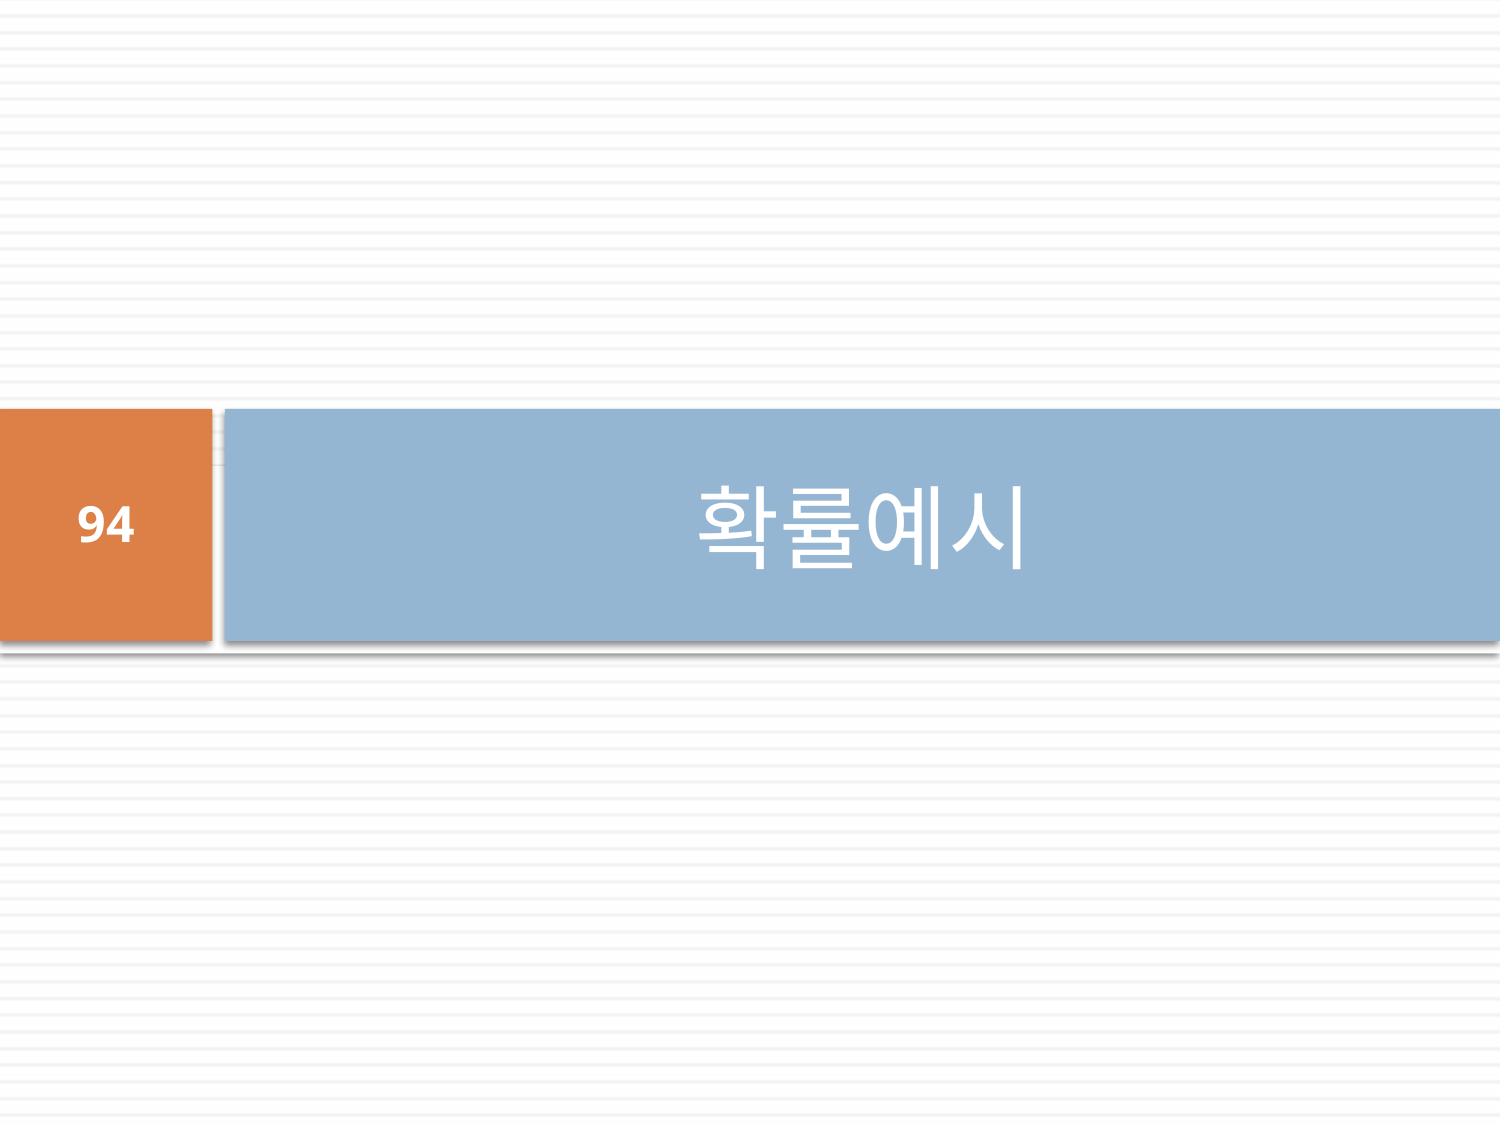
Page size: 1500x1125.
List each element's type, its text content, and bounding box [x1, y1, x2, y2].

slide_number 94 [0, 469, 213, 585]
title 확률예시 [238, 444, 1489, 607]
